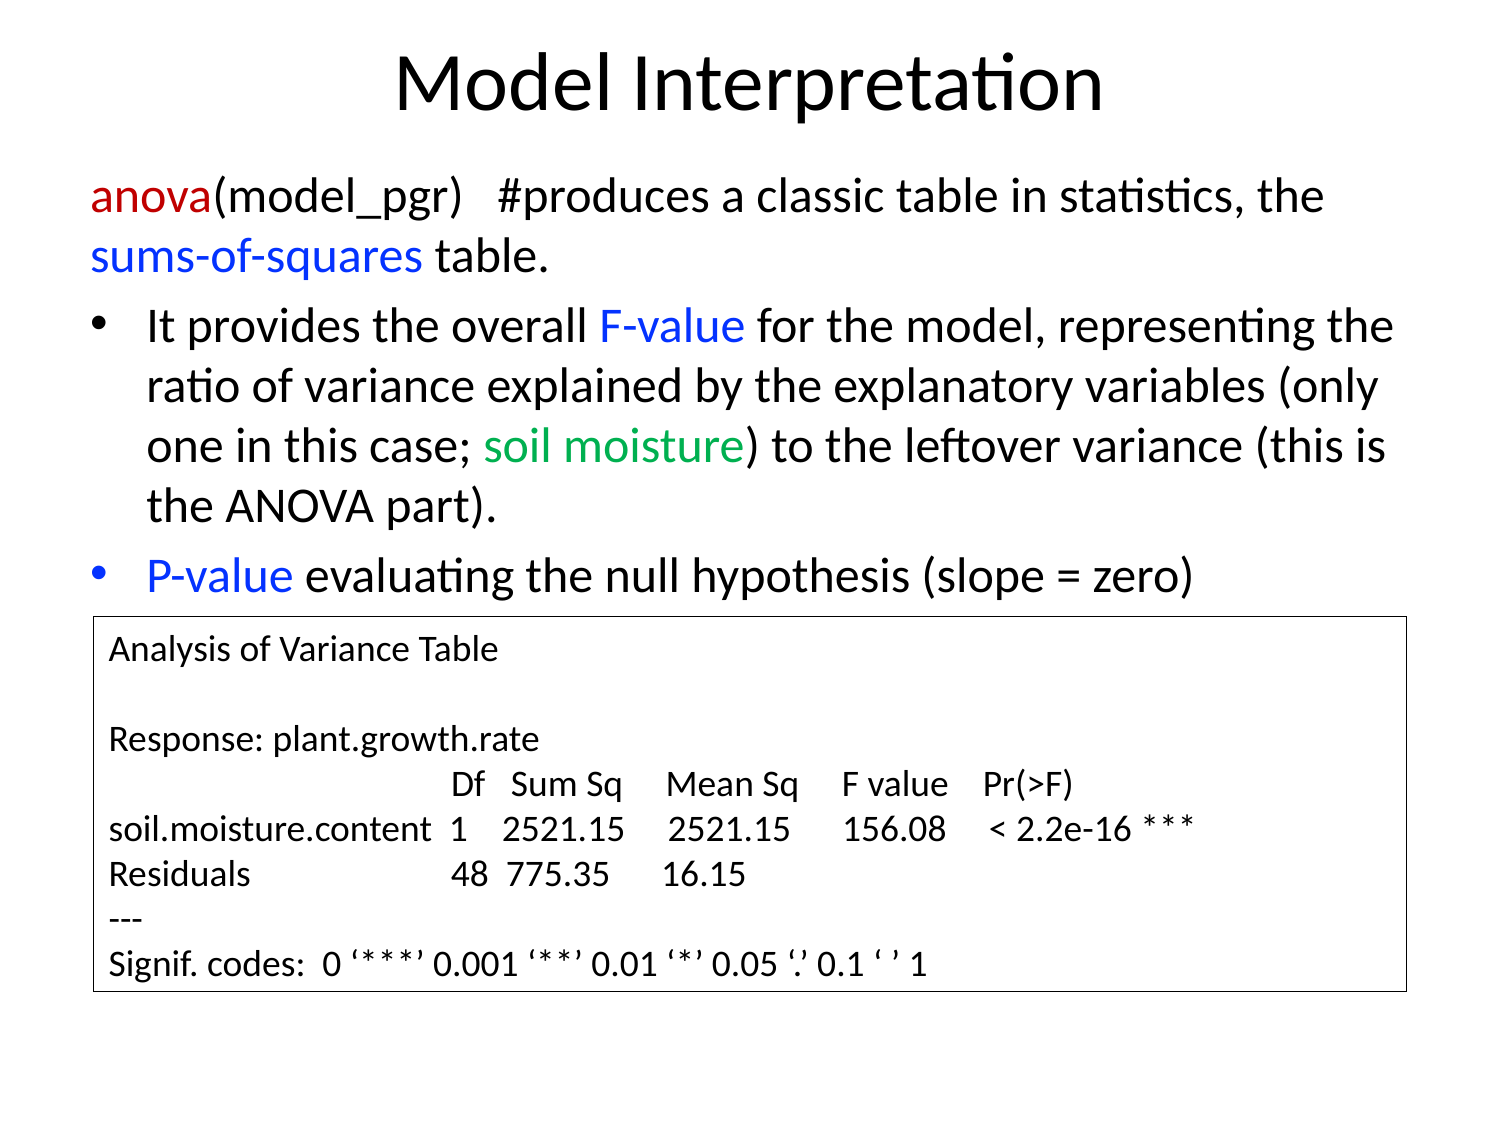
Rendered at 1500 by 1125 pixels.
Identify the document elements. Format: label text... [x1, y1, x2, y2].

title Model Interpretation [75, 0, 1425, 154]
text_box Analysis of Variance Table Response: plant.growth.rate Df Sum Sq Mean Sq F value Pr(>F) soil.moisture.content 1 2521.15 2521.15 156.08 < 2.2e-16 *** Residuals 48 775.35 16.15 --- Signif. codes: 0 ‘***’ 0.001 ‘**’ 0.01 ‘*’ 0.05 ‘.’ 0.1 ‘ ’ 1 [93, 616, 1407, 992]
list anova(model_pgr) #produces a classic table in statistics, the sums-of-squares table. It provides the overall F-value for the model, representing the ratio of variance explained by the explanatory variables (only one in this case; soil moisture) to the leftover variance (this is the ANOVA part). P-value evaluating the null hypothesis (slope = zero) [75, 154, 1425, 993]
